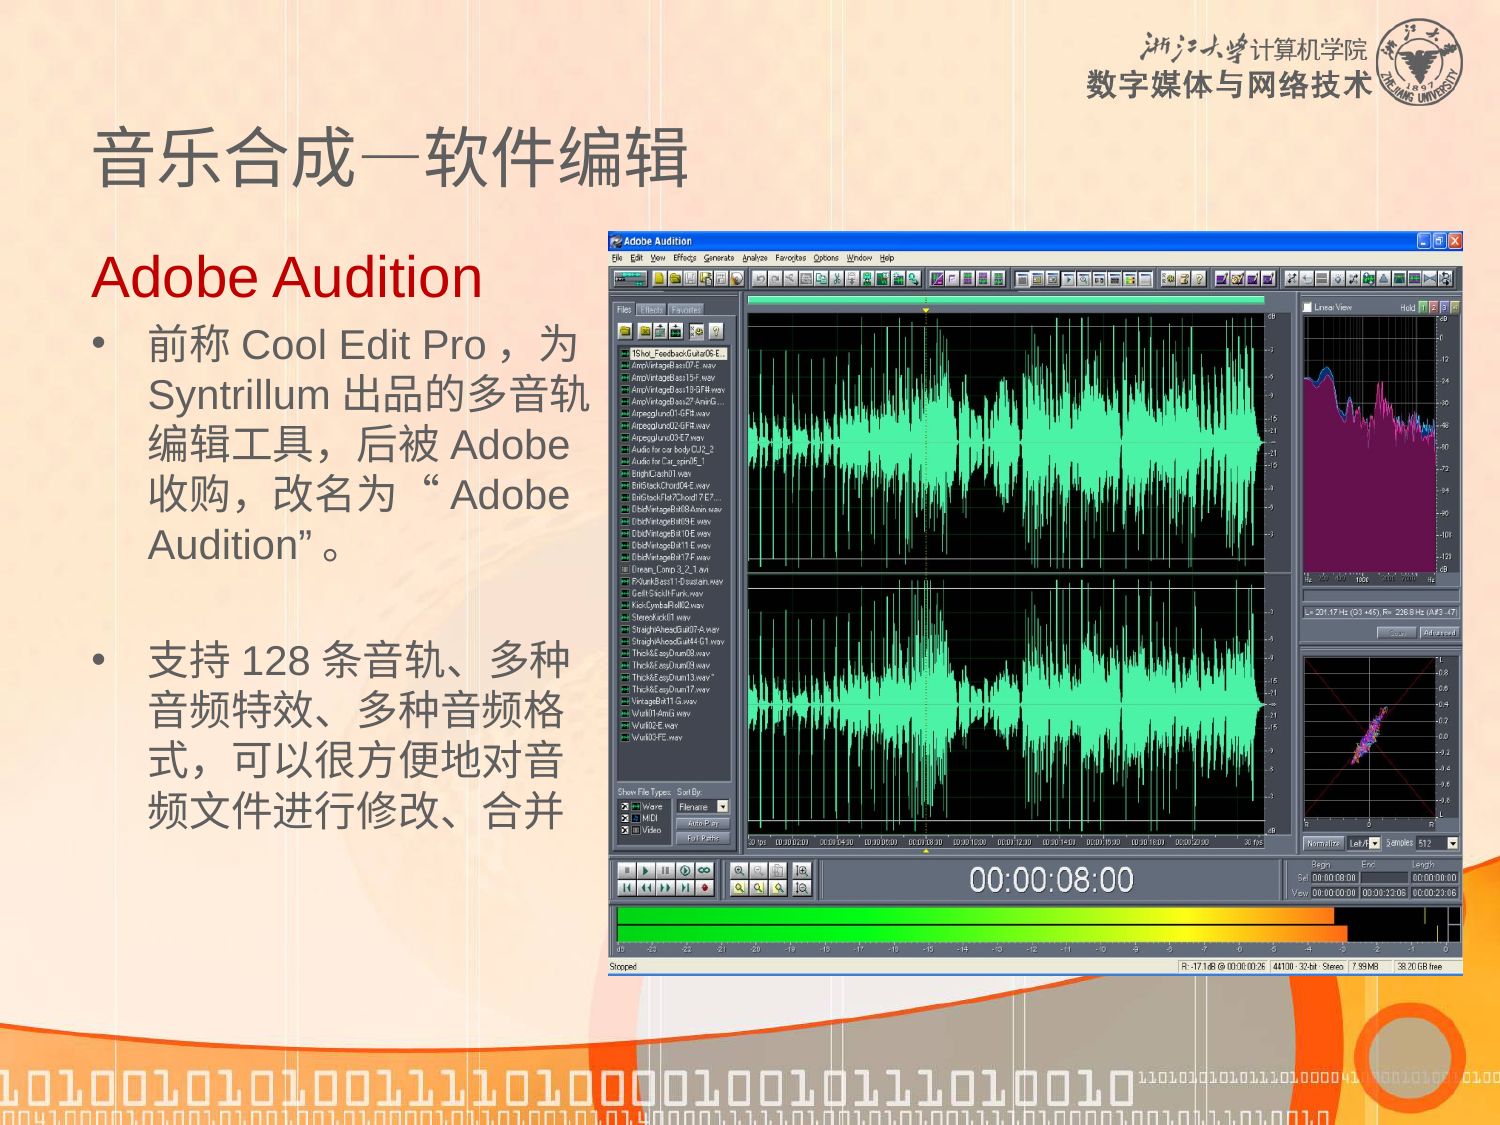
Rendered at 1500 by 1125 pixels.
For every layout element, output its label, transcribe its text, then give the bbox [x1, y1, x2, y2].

picture [0, 0, 1500, 1125]
text_box Adobe Audition 前称Cool Edit Pro，为Syntrillum出品的多音轨编辑工具，后被Adobe收购，改名为“Adobe Audition”。 支持128条音轨、多种音频特效、多种音频格式，可以很方便地对音频文件进行修改、合并 [76, 233, 604, 905]
title 音乐合成—软件编辑 [74, 77, 1426, 233]
